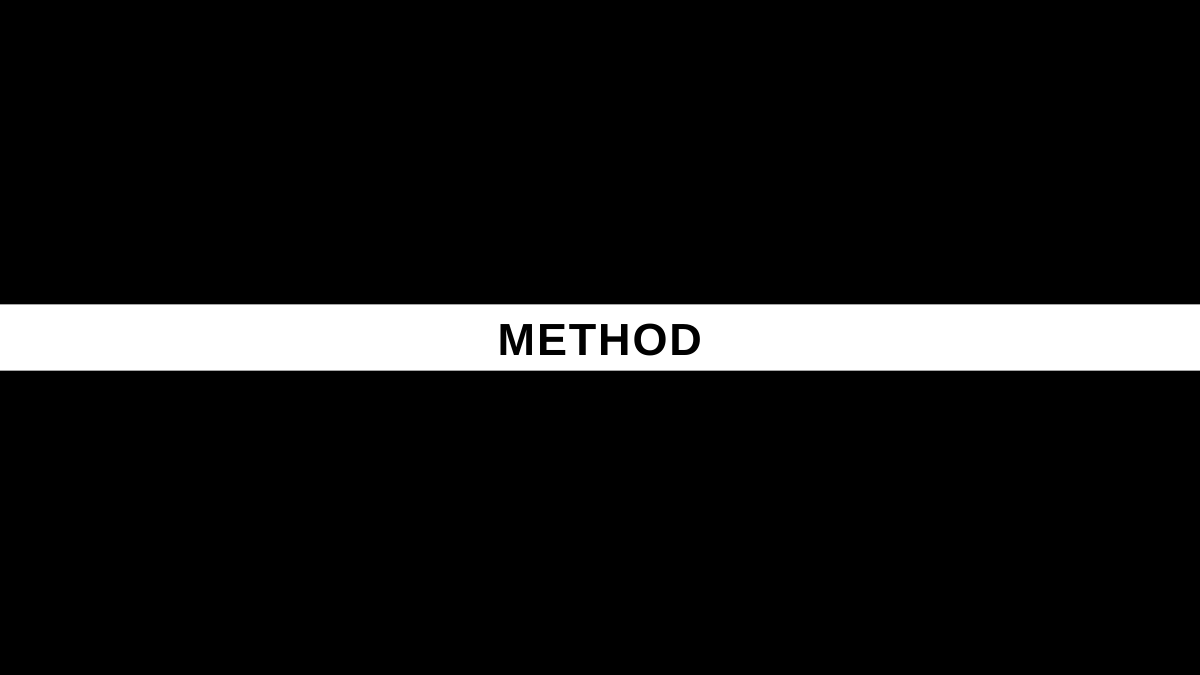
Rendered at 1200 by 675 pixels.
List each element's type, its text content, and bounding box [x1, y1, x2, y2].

text_box METHOD [0, 303, 1200, 372]
